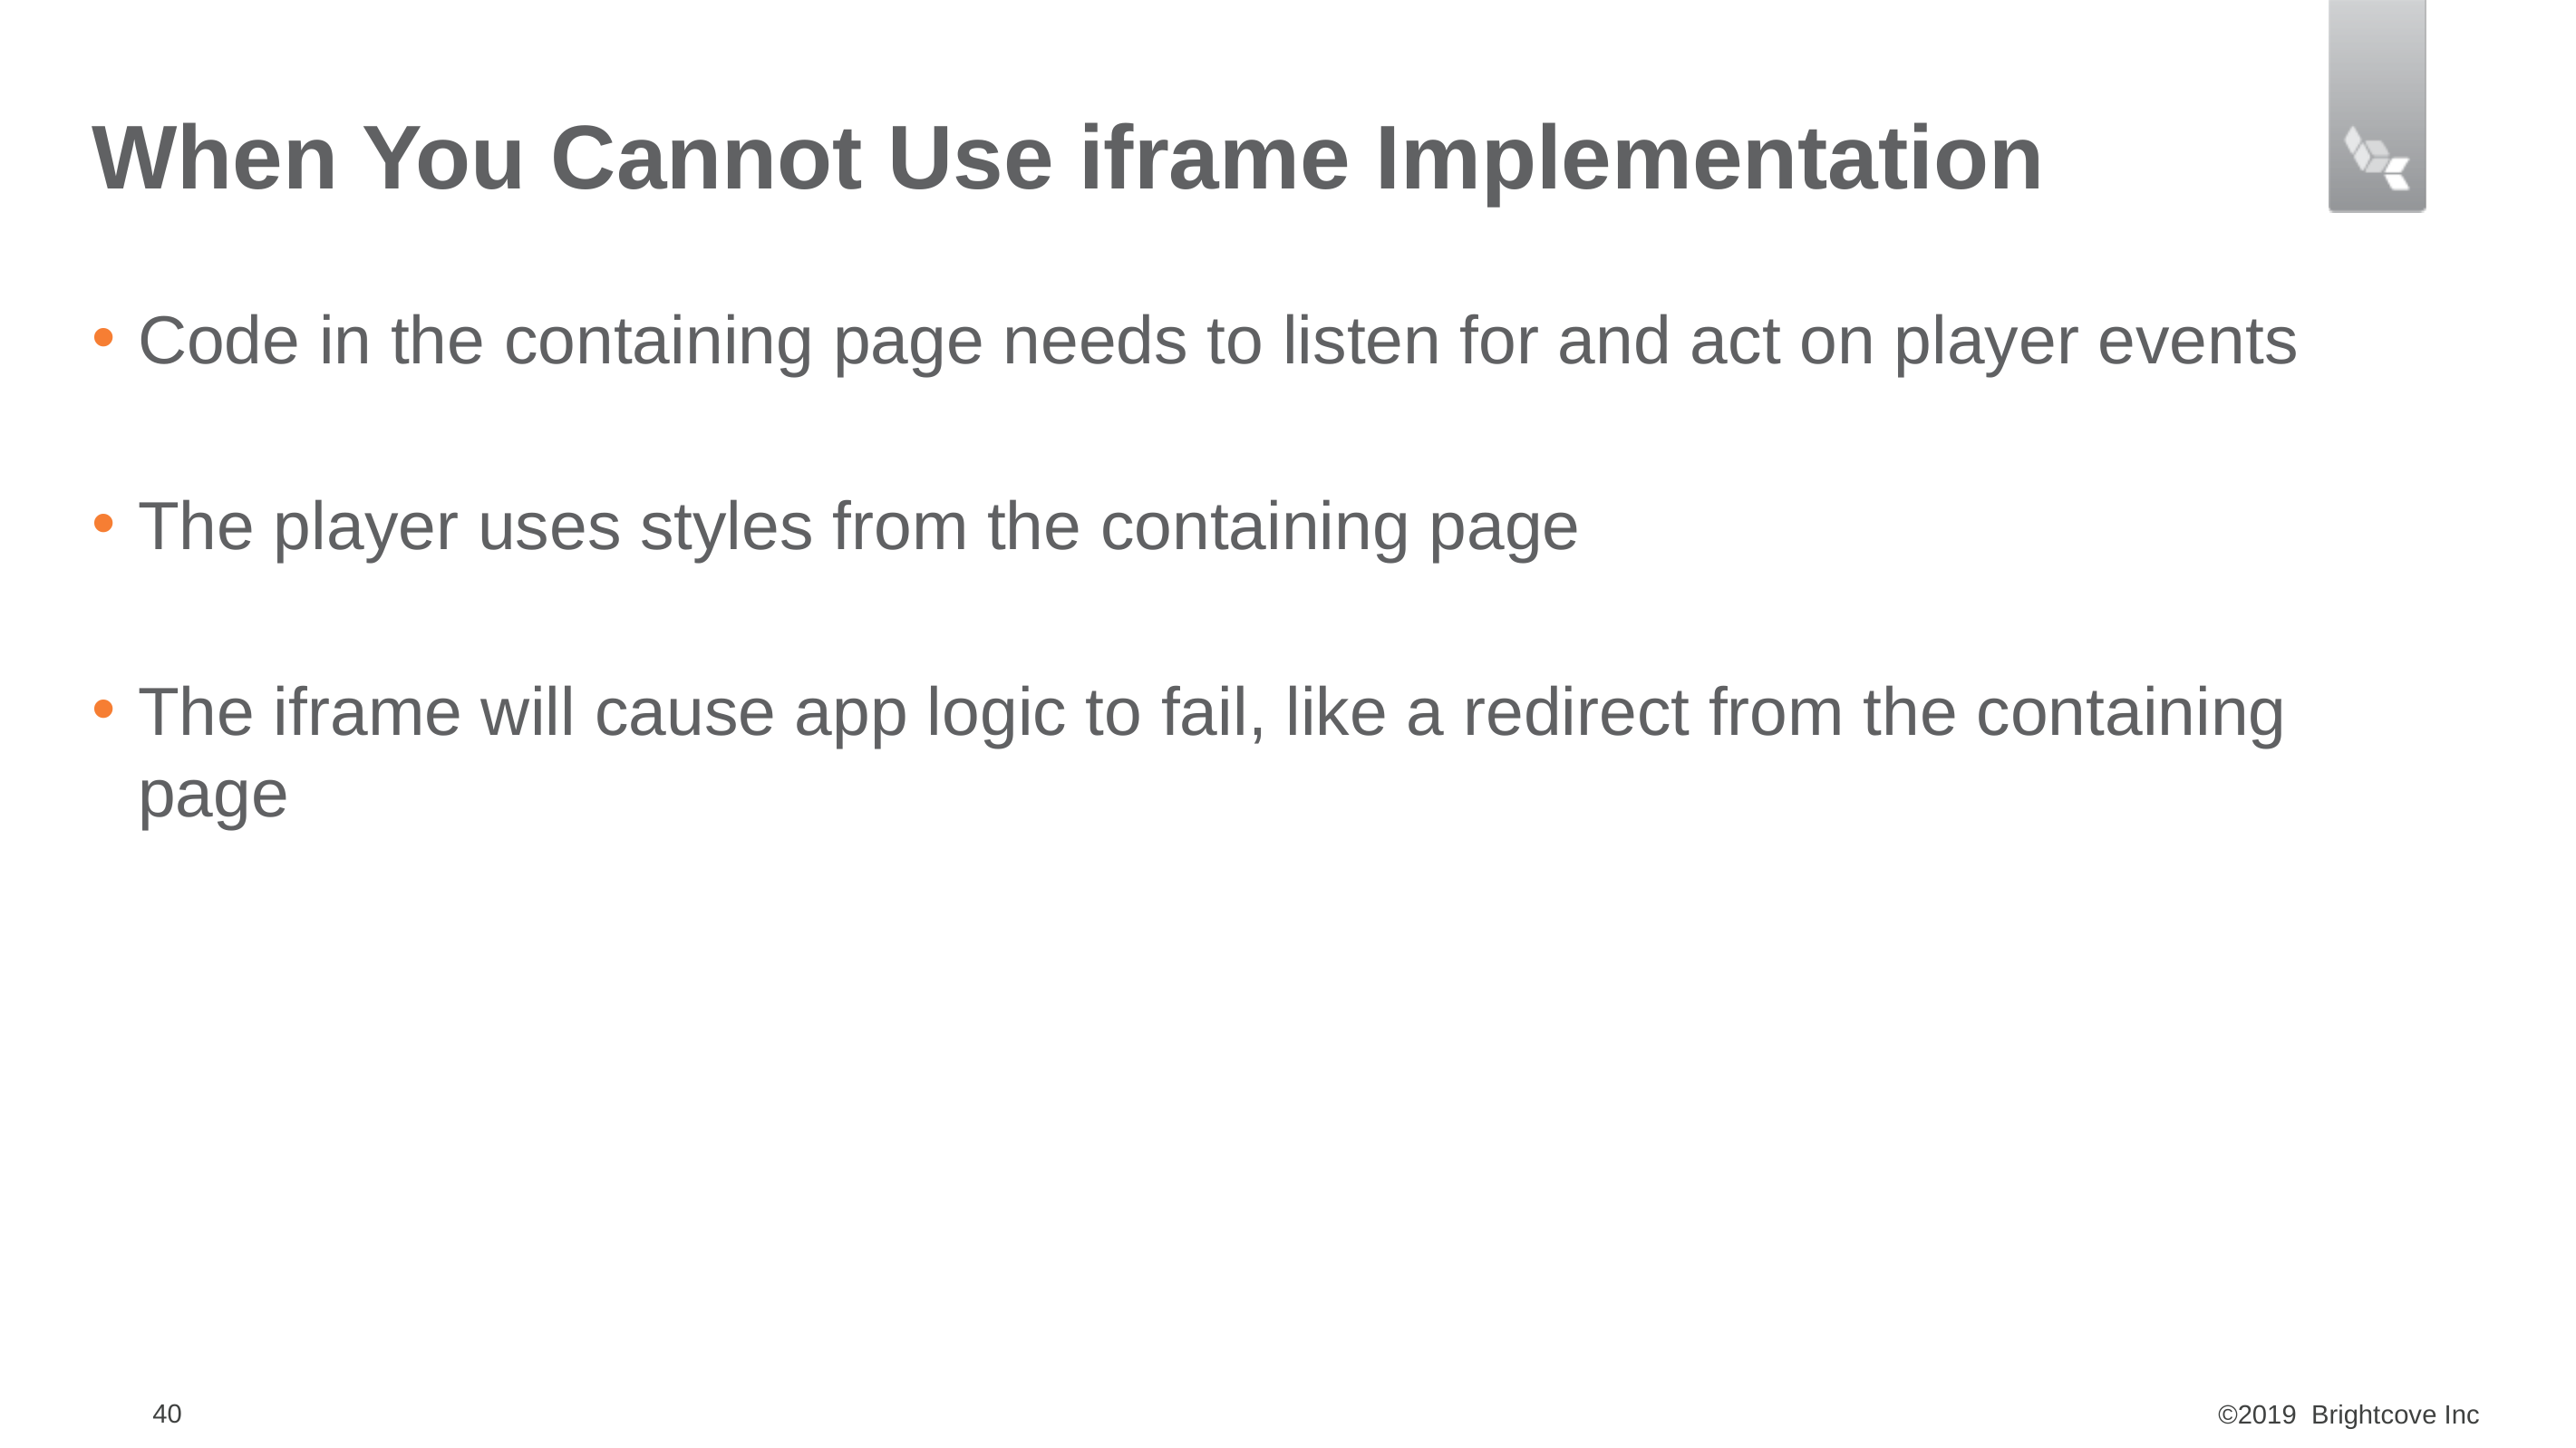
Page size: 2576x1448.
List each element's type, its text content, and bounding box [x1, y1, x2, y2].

slide_number 40 [143, 1390, 189, 1434]
list Code in the containing page needs to listen for and act on player events The player uses styles from the containing page The iframe will cause app logic to fail, like a redirect from the containing page [80, 283, 2442, 1303]
picture [2329, 0, 2428, 213]
title When You Cannot Use iframe Implementation [80, 43, 2271, 261]
